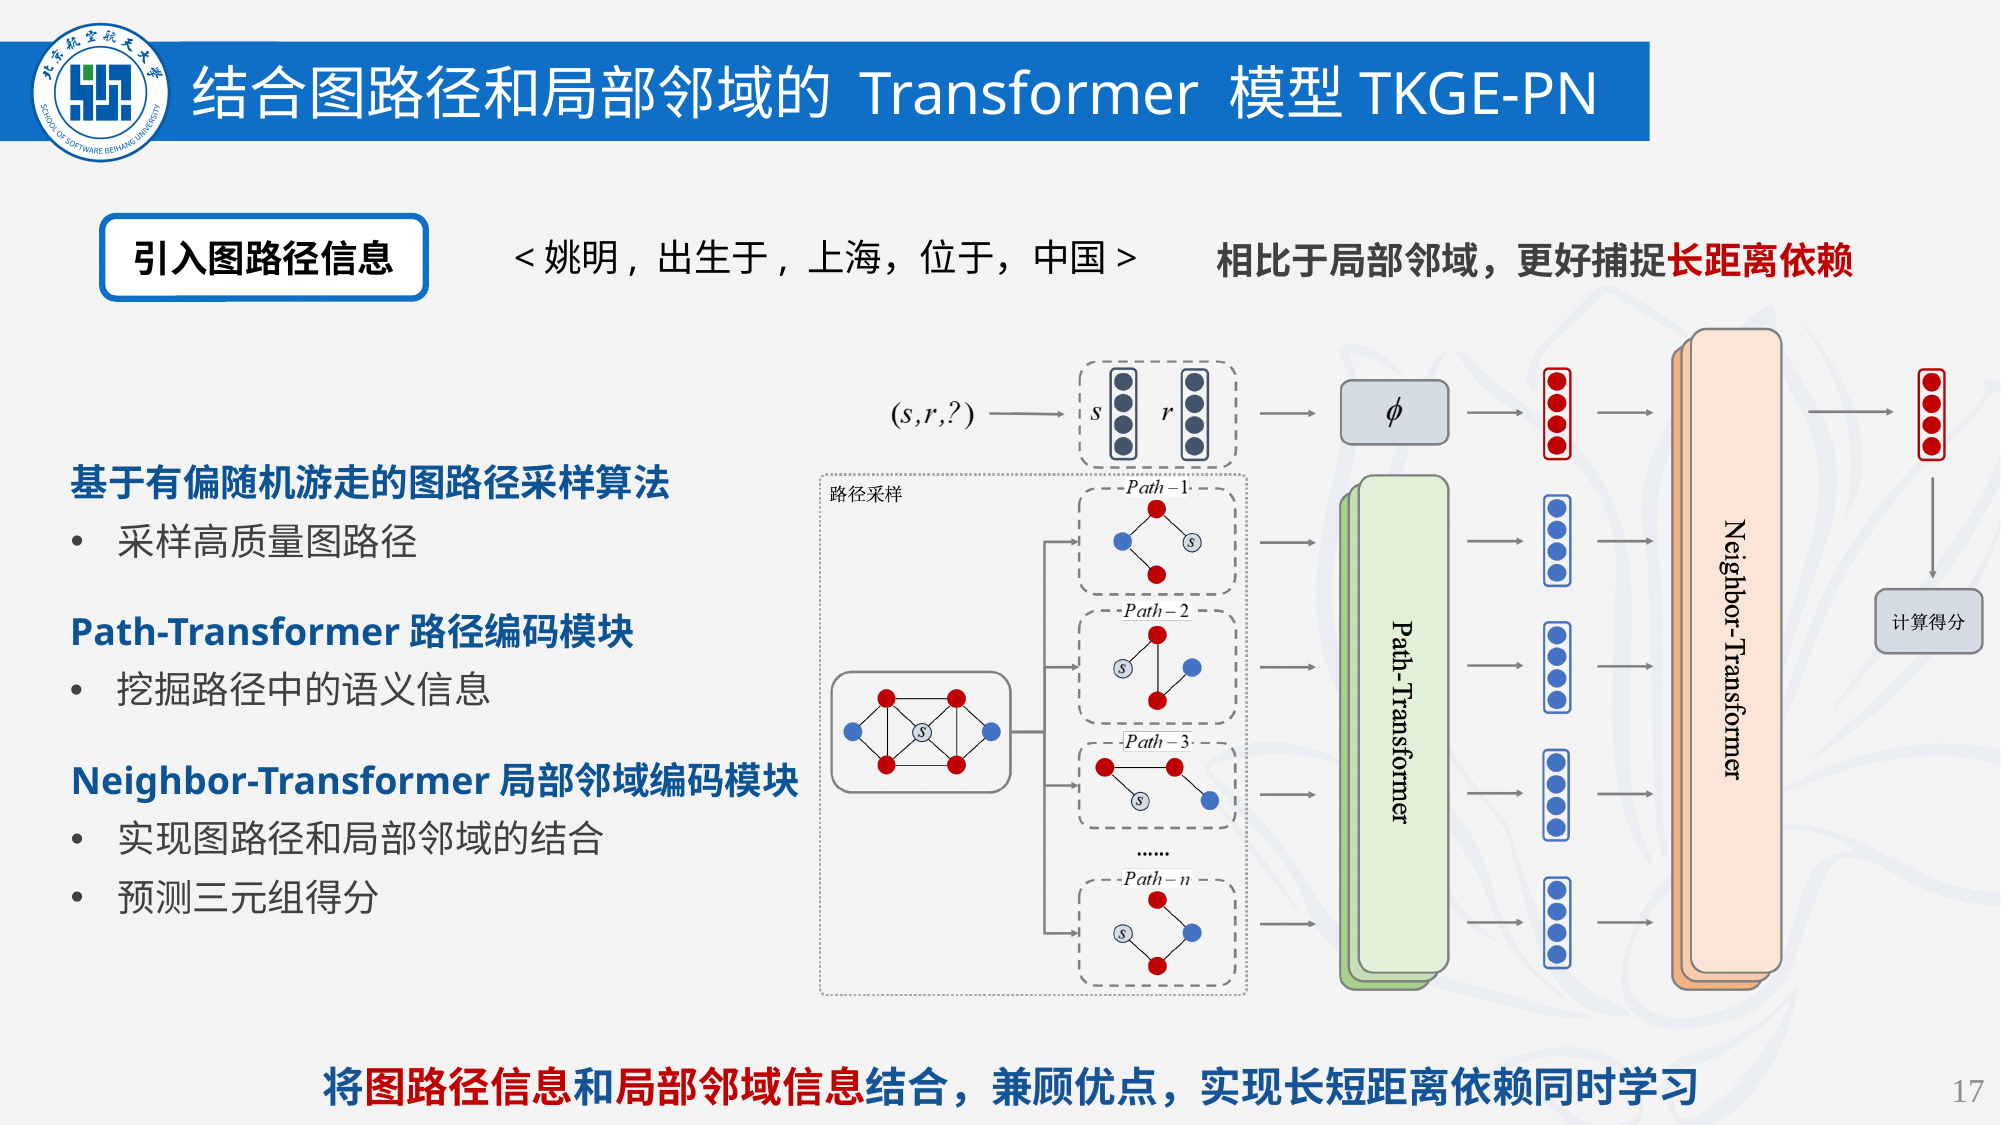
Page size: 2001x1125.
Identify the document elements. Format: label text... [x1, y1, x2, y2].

picture [19, 11, 181, 172]
text_box 引入图路径信息 [101, 214, 427, 300]
text_box <姚明, 出生于, 上海，位于，中国> [498, 227, 1153, 287]
picture [787, 327, 1984, 996]
text_box Path-Transformer路径编码模块 挖掘路径中的语义信息 [55, 587, 787, 719]
text_box 将图路径信息和局部邻域信息结合，兼顾优点，实现长短距离依赖同时学习 [303, 1040, 1721, 1118]
text_box 基于有偏随机游走的图路径采样算法 采样高质量图路径 [55, 438, 787, 571]
text_box 相比于局部邻域，更好捕捉长距离依赖 [1175, 216, 1896, 290]
list 结合图路径和局部邻域的 Transformer 模型TKGE-PN [180, 41, 1650, 141]
slide_number 17 [1550, 1058, 2000, 1119]
text_box Neighbor-Transformer局部邻域编码模块 实现图路径和局部邻域的结合 预测三元组得分 [55, 736, 787, 927]
